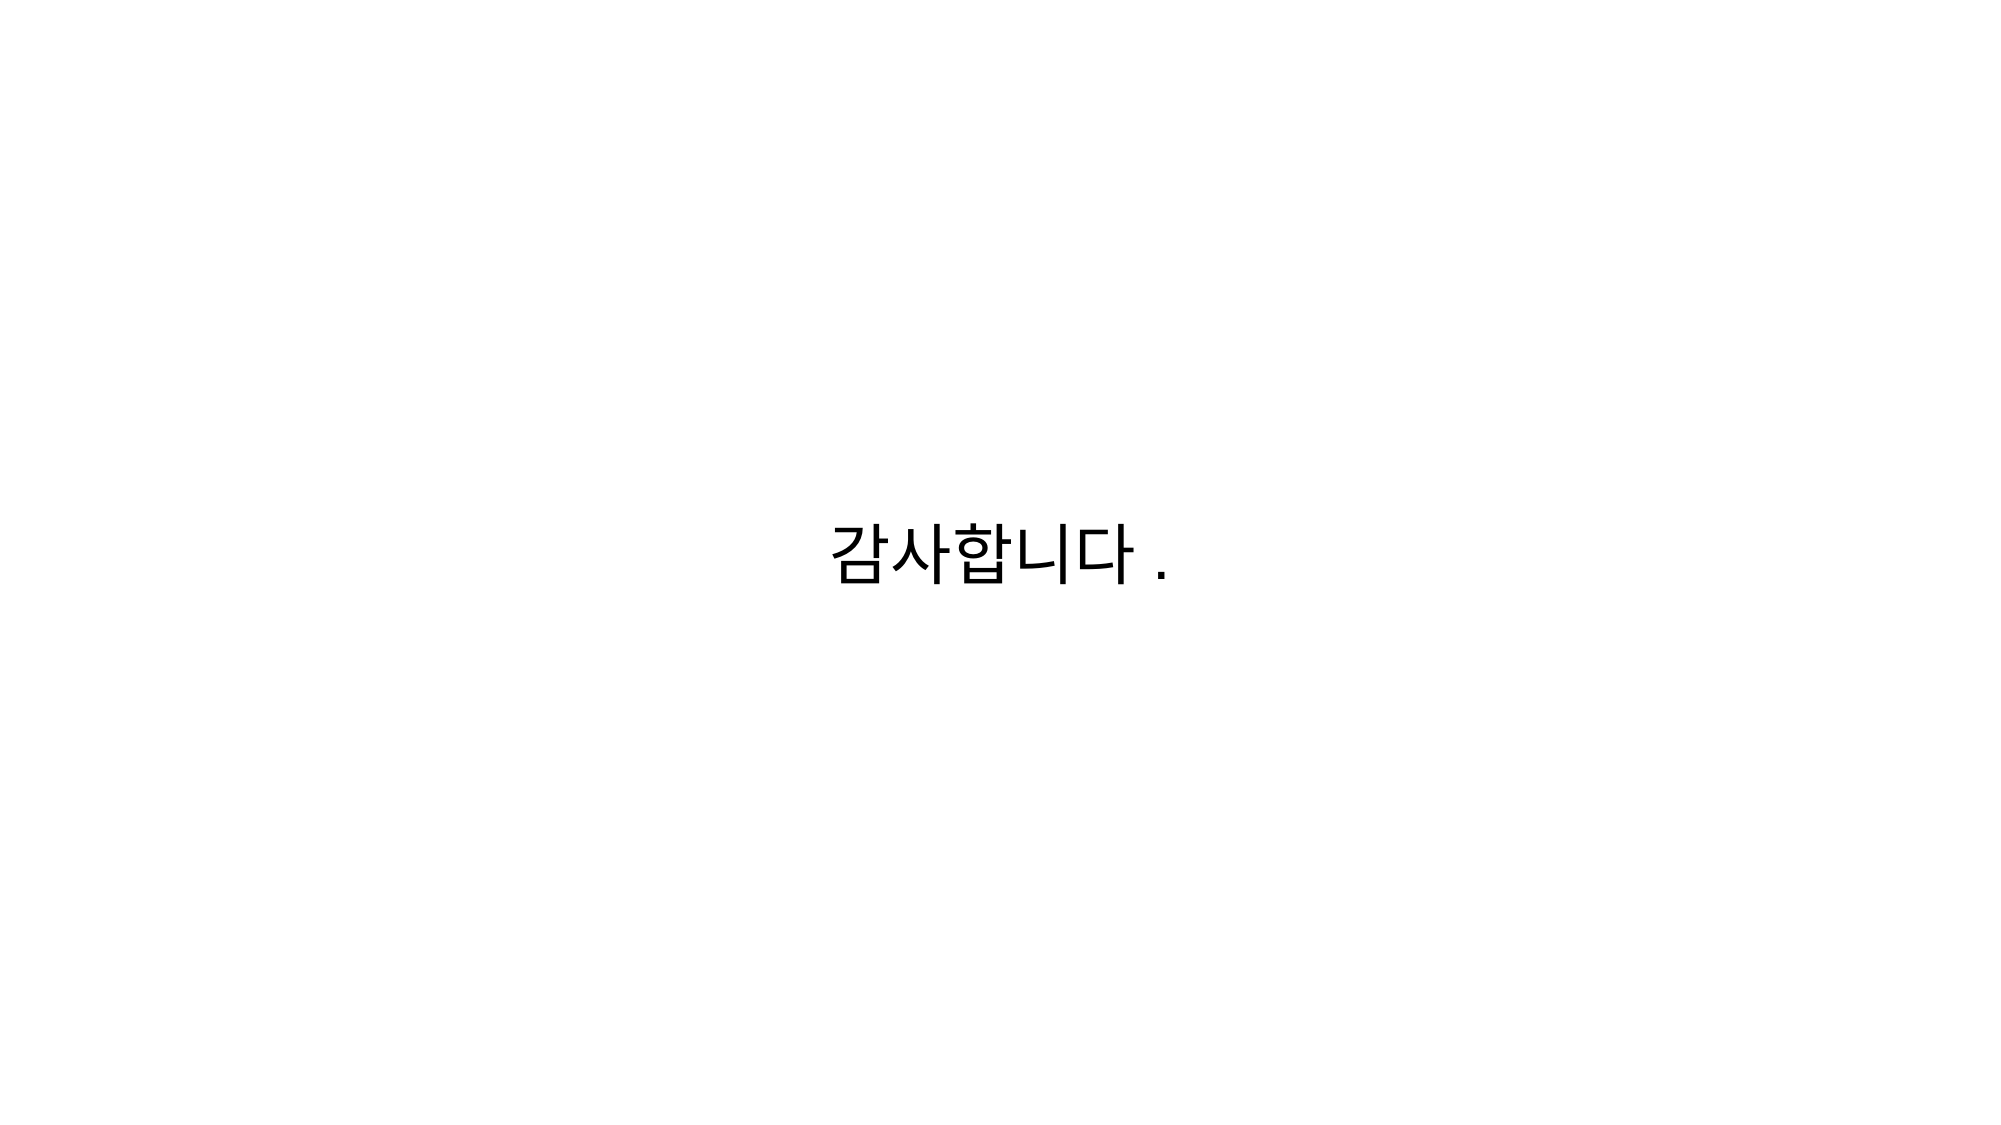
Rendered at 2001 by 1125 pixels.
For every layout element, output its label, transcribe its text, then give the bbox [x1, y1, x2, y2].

text_box 감사합니다. [57, 514, 1943, 602]
